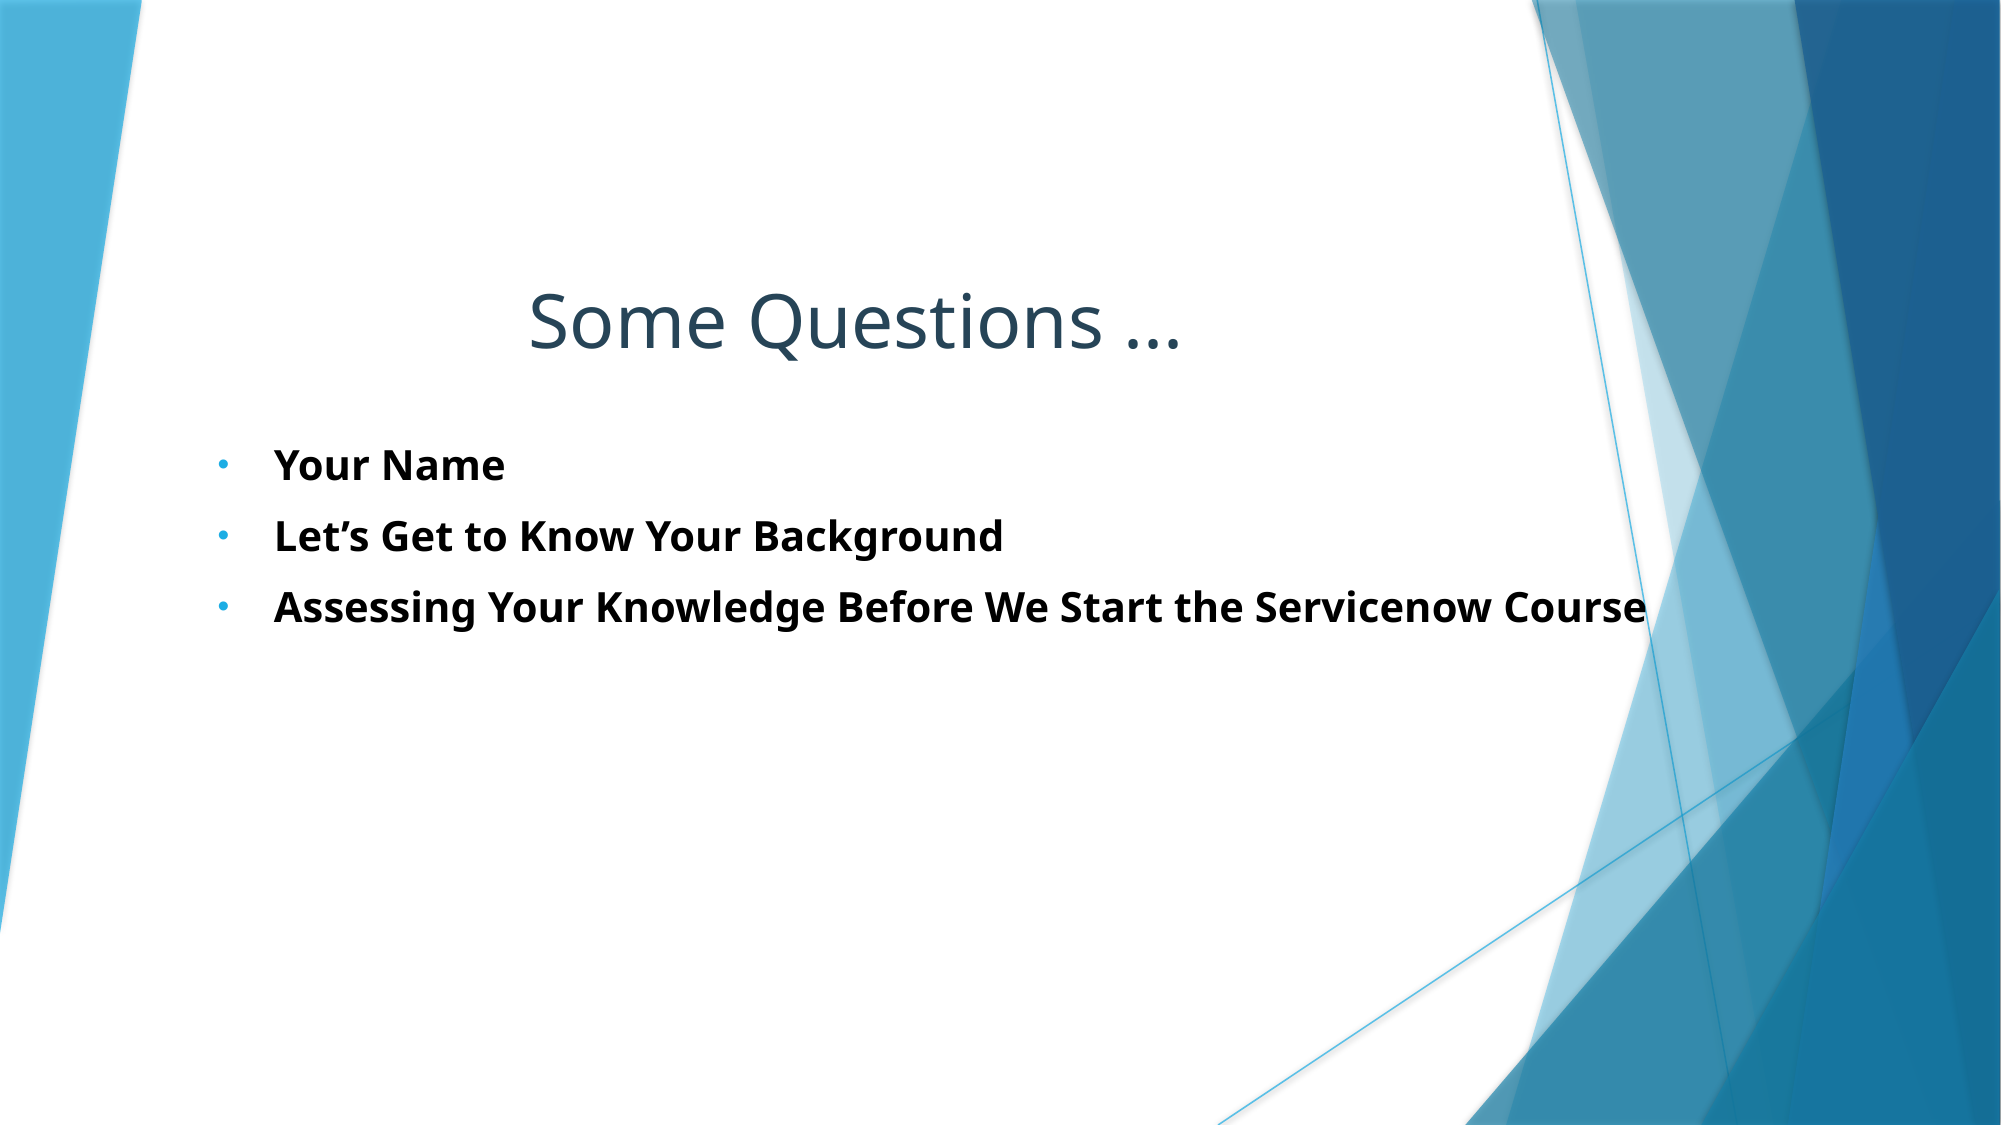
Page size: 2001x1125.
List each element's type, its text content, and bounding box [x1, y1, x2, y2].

title Some Questions ... [95, 0, 1618, 371]
subtitle Your Name Let’s Get to Know Your Background Assessing Your Knowledge Before We Start the Servicenow Course [202, 431, 1690, 669]
